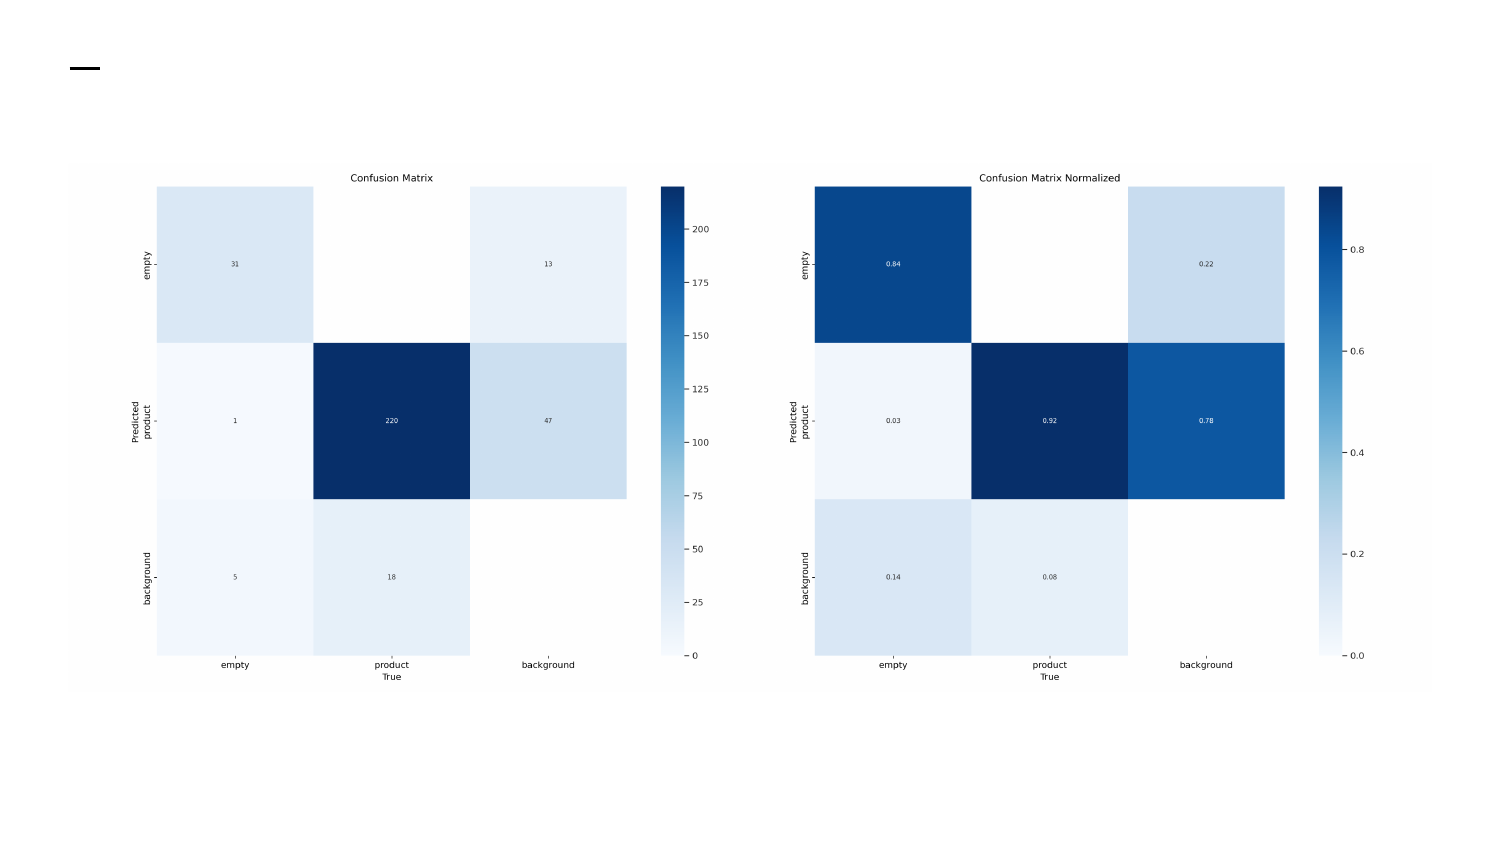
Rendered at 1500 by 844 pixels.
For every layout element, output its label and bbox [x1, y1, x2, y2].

picture [68, 163, 1432, 693]
